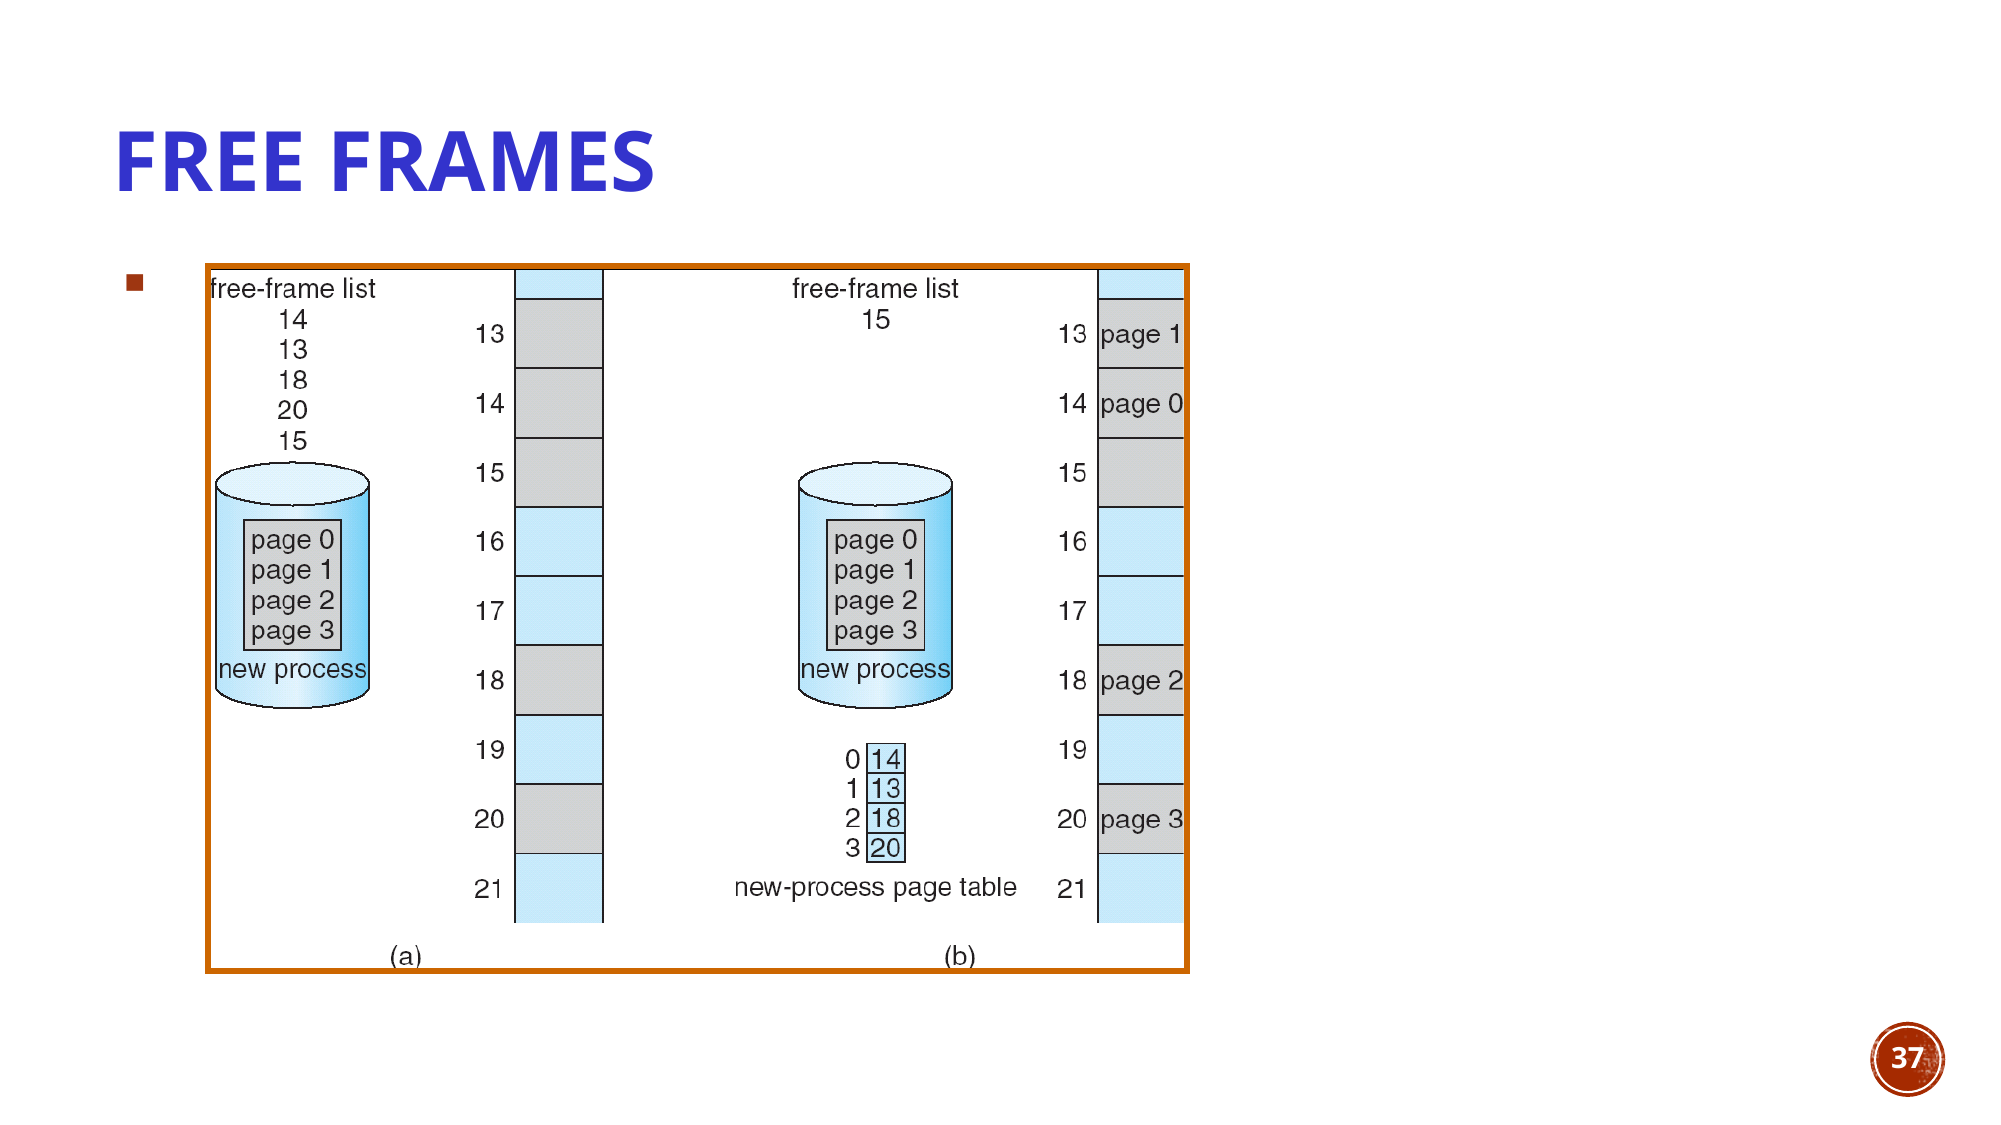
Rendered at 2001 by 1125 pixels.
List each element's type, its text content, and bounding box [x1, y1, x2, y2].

picture [211, 269, 1184, 968]
list D [97, 250, 1905, 1089]
title Free Frames [97, 79, 1905, 250]
slide_number 37 [1855, 1028, 1961, 1089]
